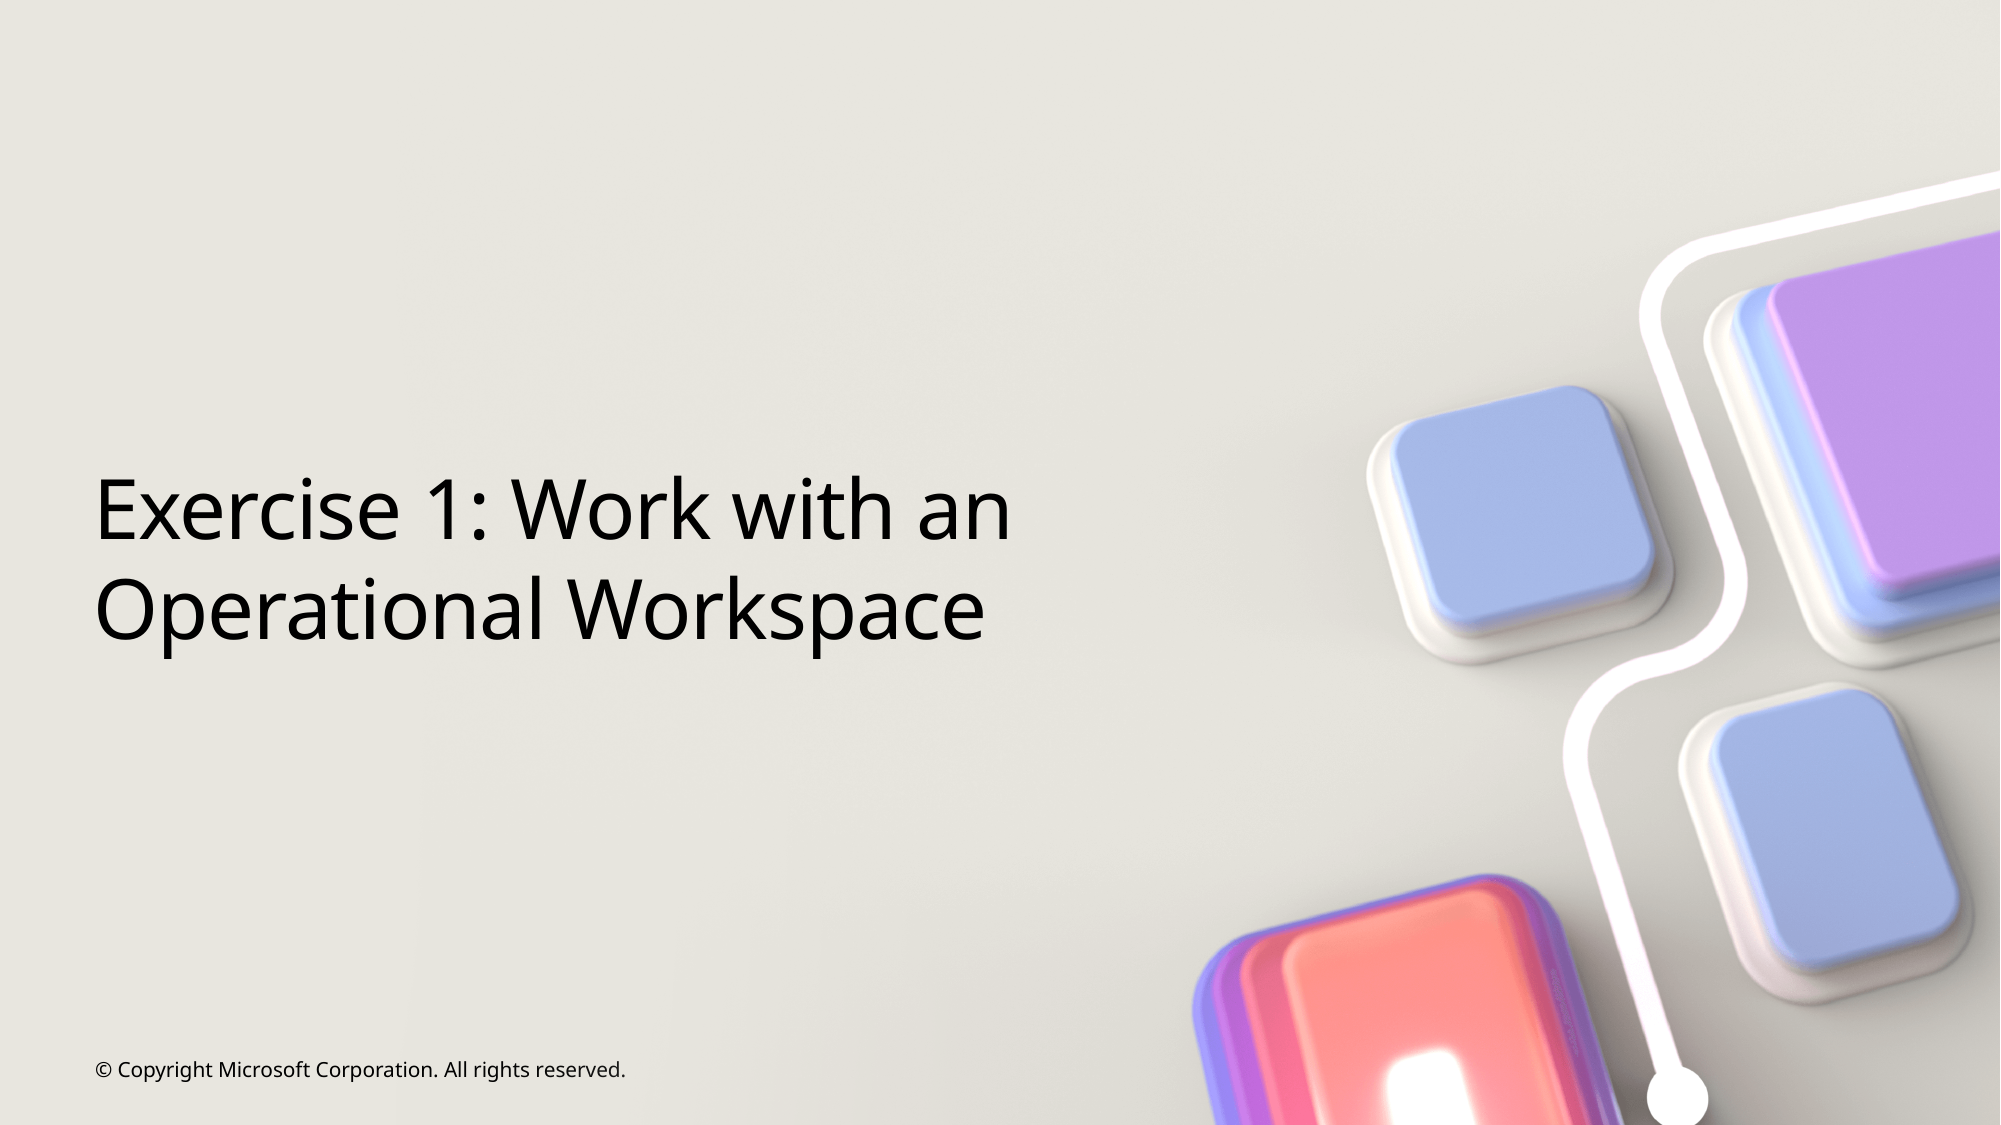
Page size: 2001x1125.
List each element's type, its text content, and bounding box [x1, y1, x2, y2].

picture [396, 0, 2000, 1125]
title Exercise 1: Work with an Operational Workspace [93, 454, 1135, 657]
